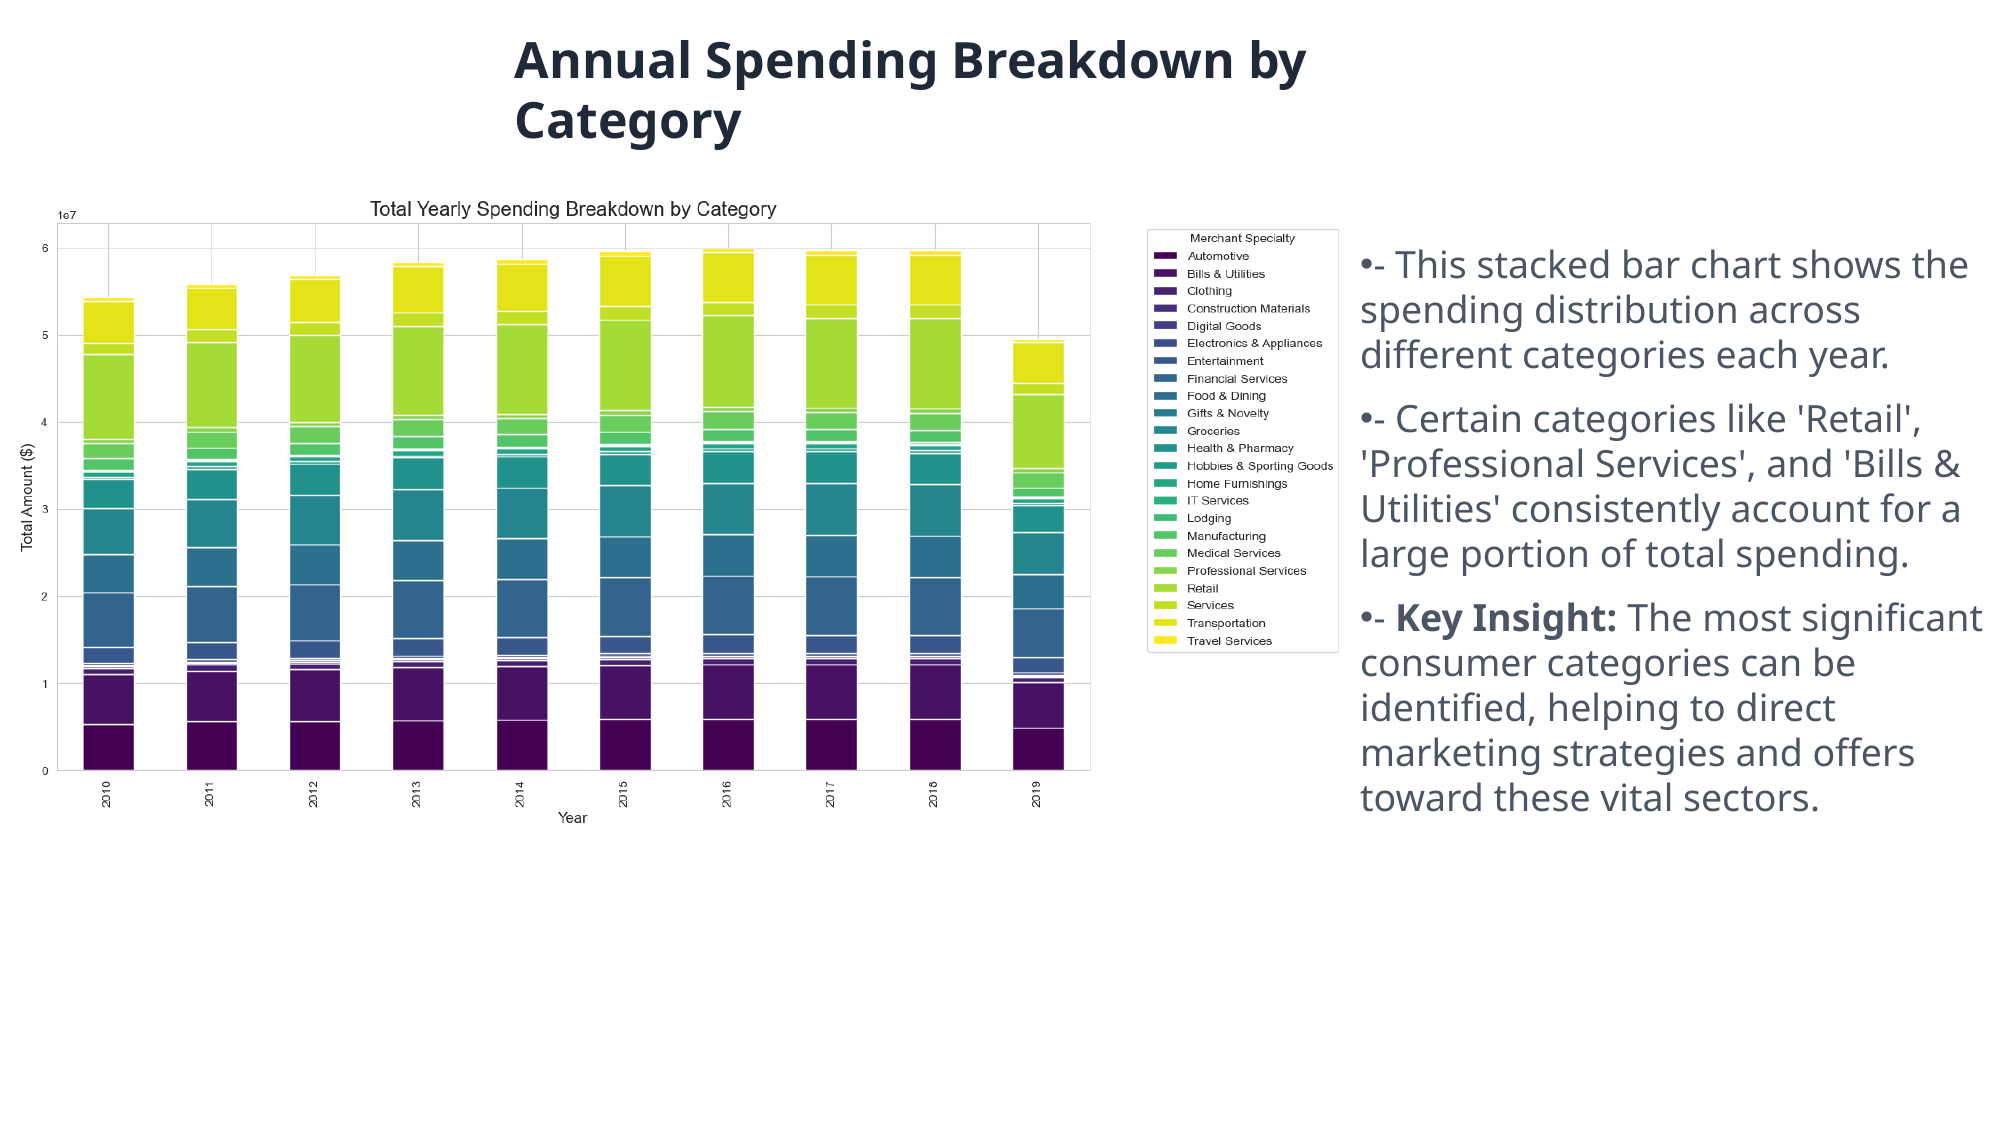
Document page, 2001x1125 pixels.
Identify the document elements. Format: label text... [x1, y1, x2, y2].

text_box - This stacked bar chart shows the spending distribution across different categories each year. - Certain categories like 'Retail', 'Professional Services', and 'Bills & Utilities' consistently account for a large portion of total spending. - Key Insight: The most significant consumer categories can be identified, helping to direct marketing strategies and offers toward these vital sectors. [1346, 234, 2000, 827]
picture [11, 191, 1346, 833]
text_box Annual Spending Breakdown by Category [500, 21, 1500, 156]
